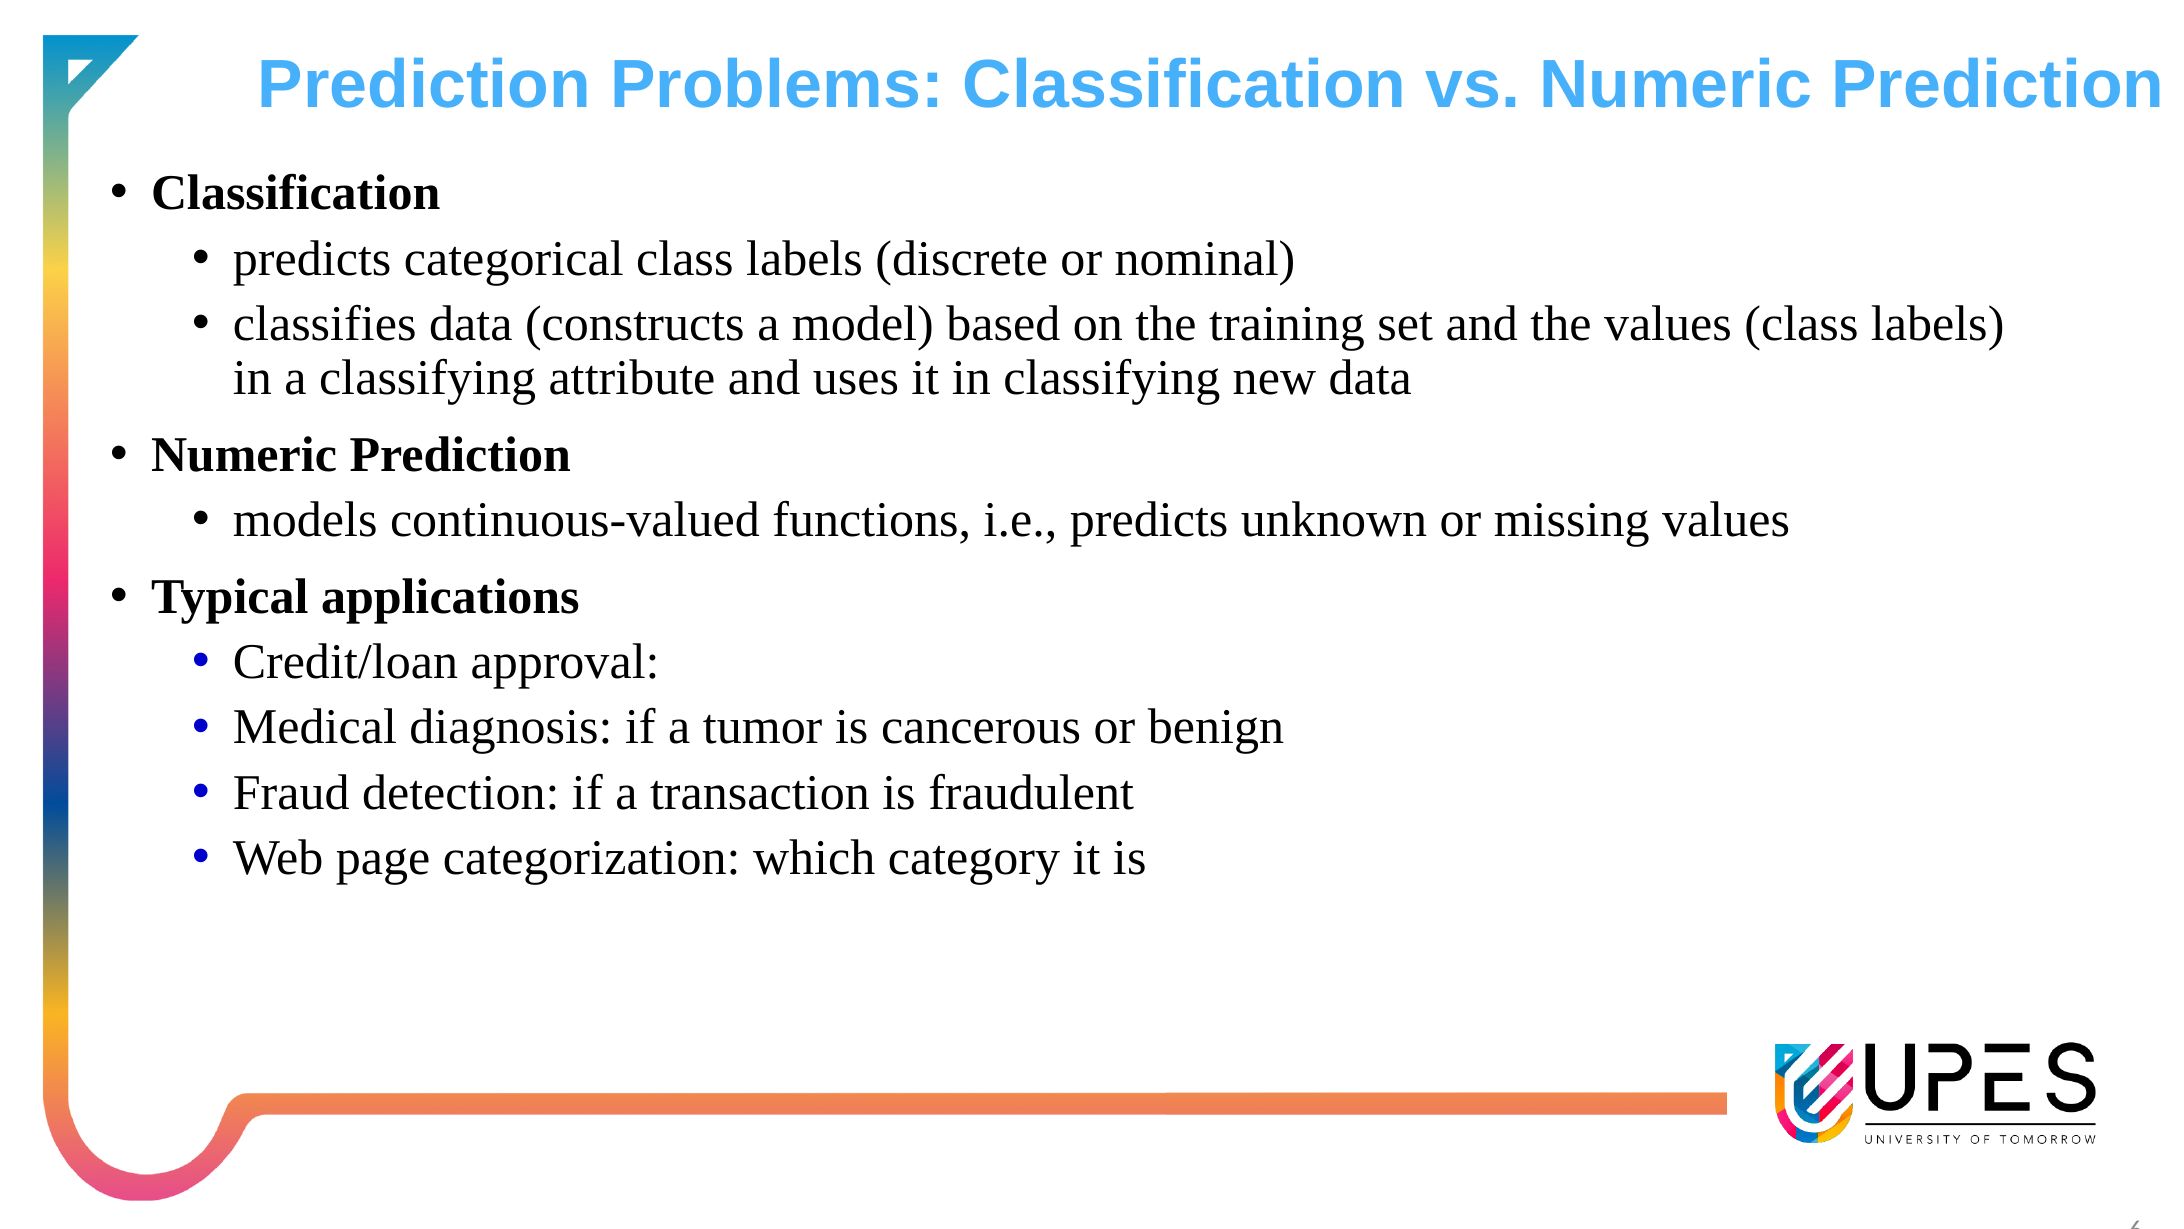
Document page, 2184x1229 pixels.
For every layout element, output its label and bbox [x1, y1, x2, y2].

list [0, 0, 2184, 1229]
